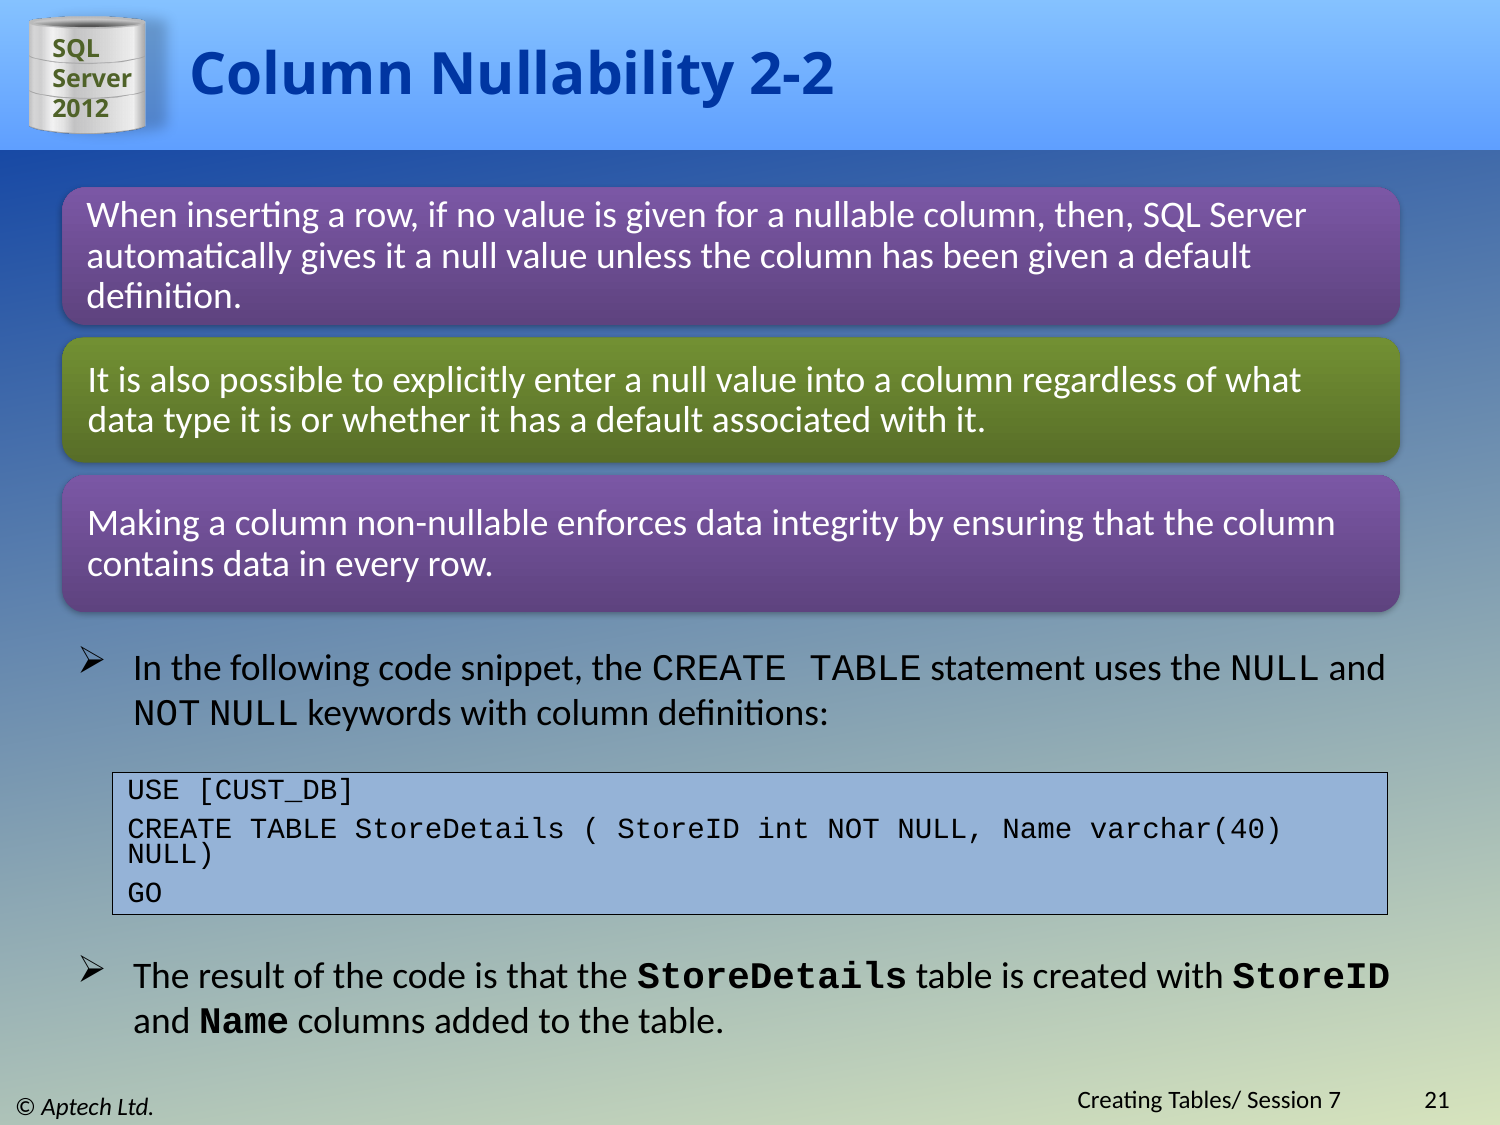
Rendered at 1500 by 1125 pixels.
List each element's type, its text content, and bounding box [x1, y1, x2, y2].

title Column Nullability 2-2 [174, 37, 1426, 106]
footer Creating Tables/ Session 7 [375, 1084, 1363, 1113]
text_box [62, 187, 1401, 326]
text_box The result of the code is that the StoreDetails table is created with StoreID and Name columns added to the table. [62, 943, 1438, 1049]
picture [24, 0, 150, 150]
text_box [62, 337, 1401, 463]
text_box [62, 474, 1401, 613]
text_box USE [CUST_DB] CREATE TABLE StoreDetails ( StoreID int NOT NULL, Name varchar(40) NULL) GO [112, 772, 1388, 915]
slide_number 21 [1363, 1084, 1465, 1113]
text_box In the following code snippet, the CREATE TABLE statement uses the NULL and NOT NULL keywords with column definitions: [62, 635, 1438, 740]
